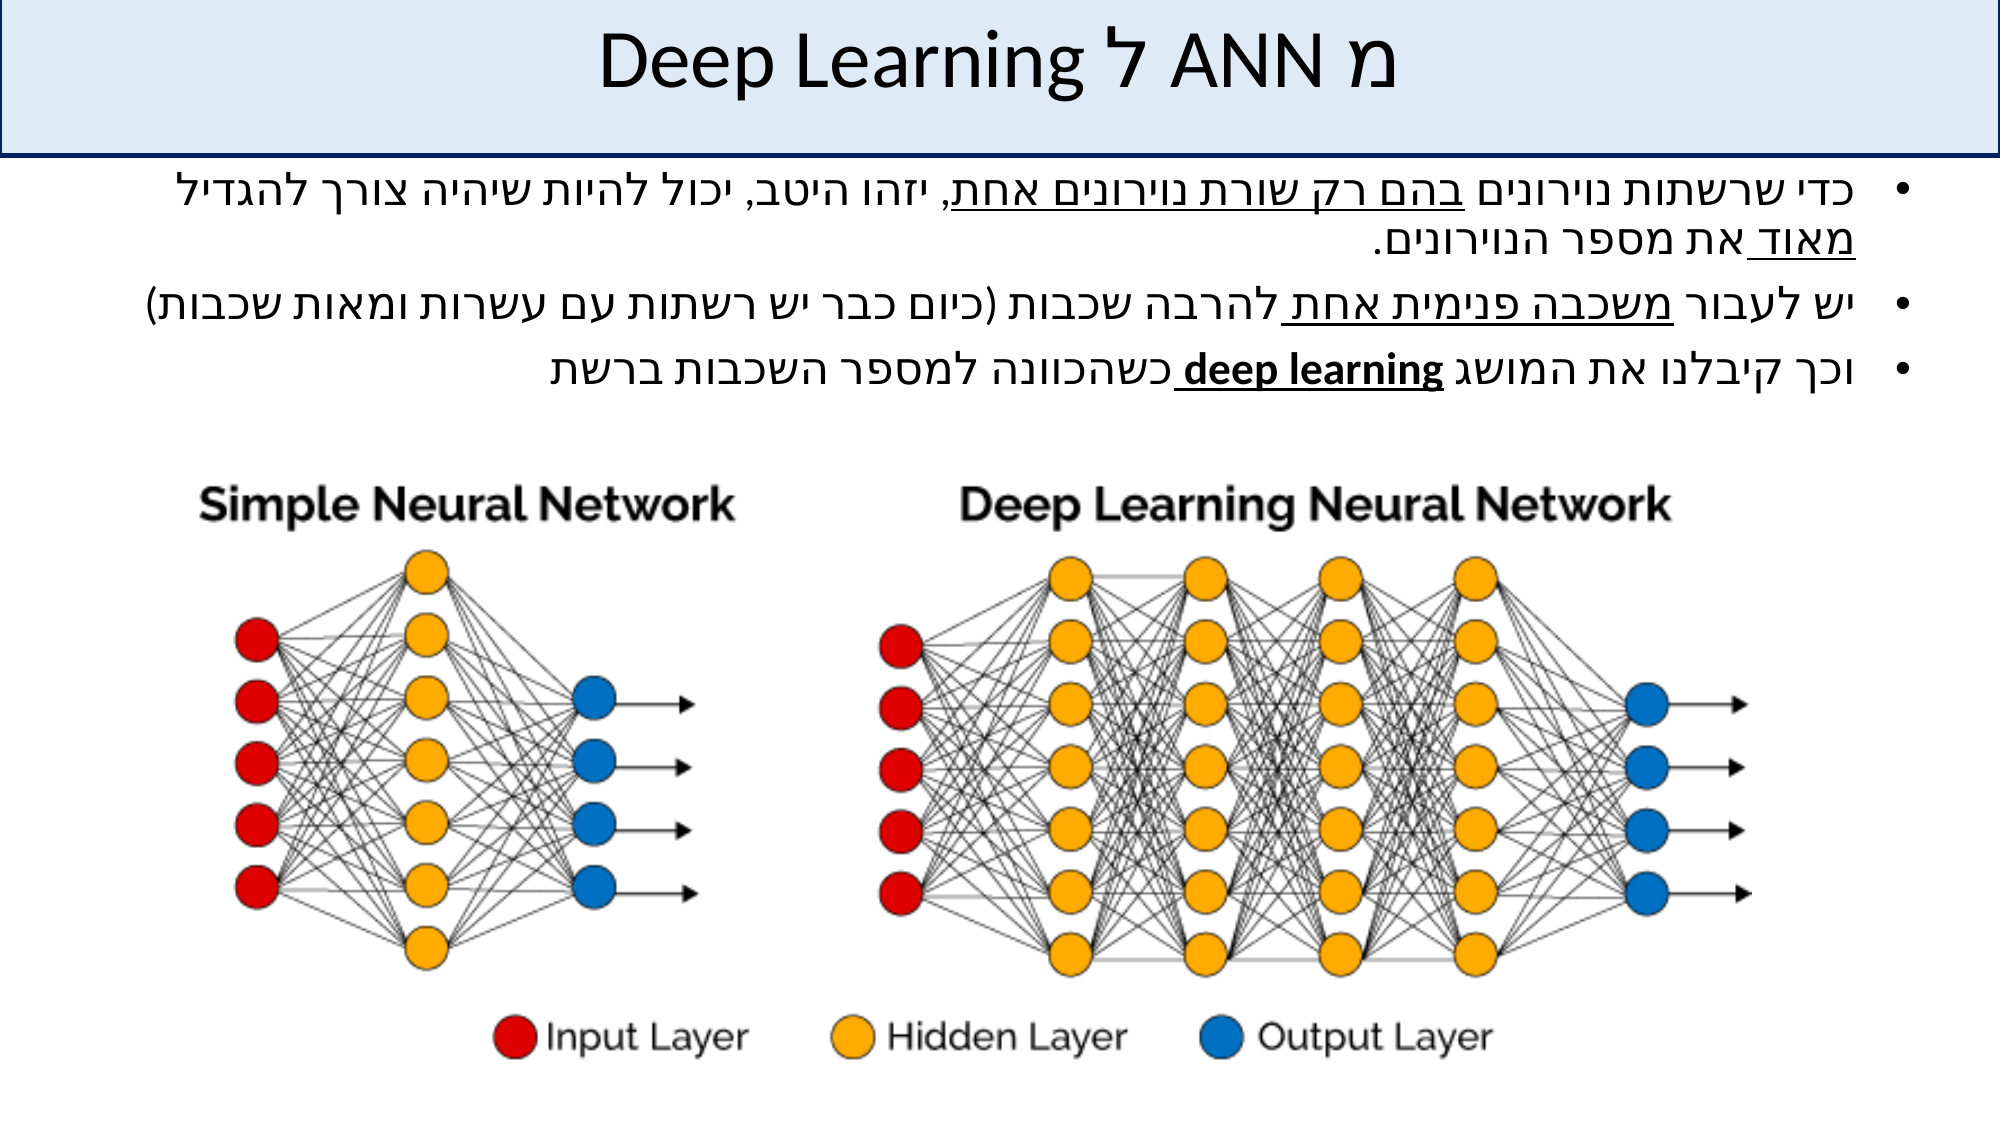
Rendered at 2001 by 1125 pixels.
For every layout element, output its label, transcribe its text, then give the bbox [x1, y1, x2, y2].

title מ ANN ל Deep Learning [0, 0, 2000, 156]
text_box כדי שרשתות נוירונים בהם רק שורת נוירונים אחת, יזהו היטב, יכול להיות שיהיה צורך להגדיל מאוד את מספר הנוירונים. יש לעבור משכבה פנימית אחת להרבה שכבות (כיום כבר יש רשתות עם עשרות ומאות שכבות) וכך קיבלנו את המושג deep learning כשהכוונה למספר השכבות ברשת [61, 158, 1940, 433]
picture [198, 478, 1802, 1100]
